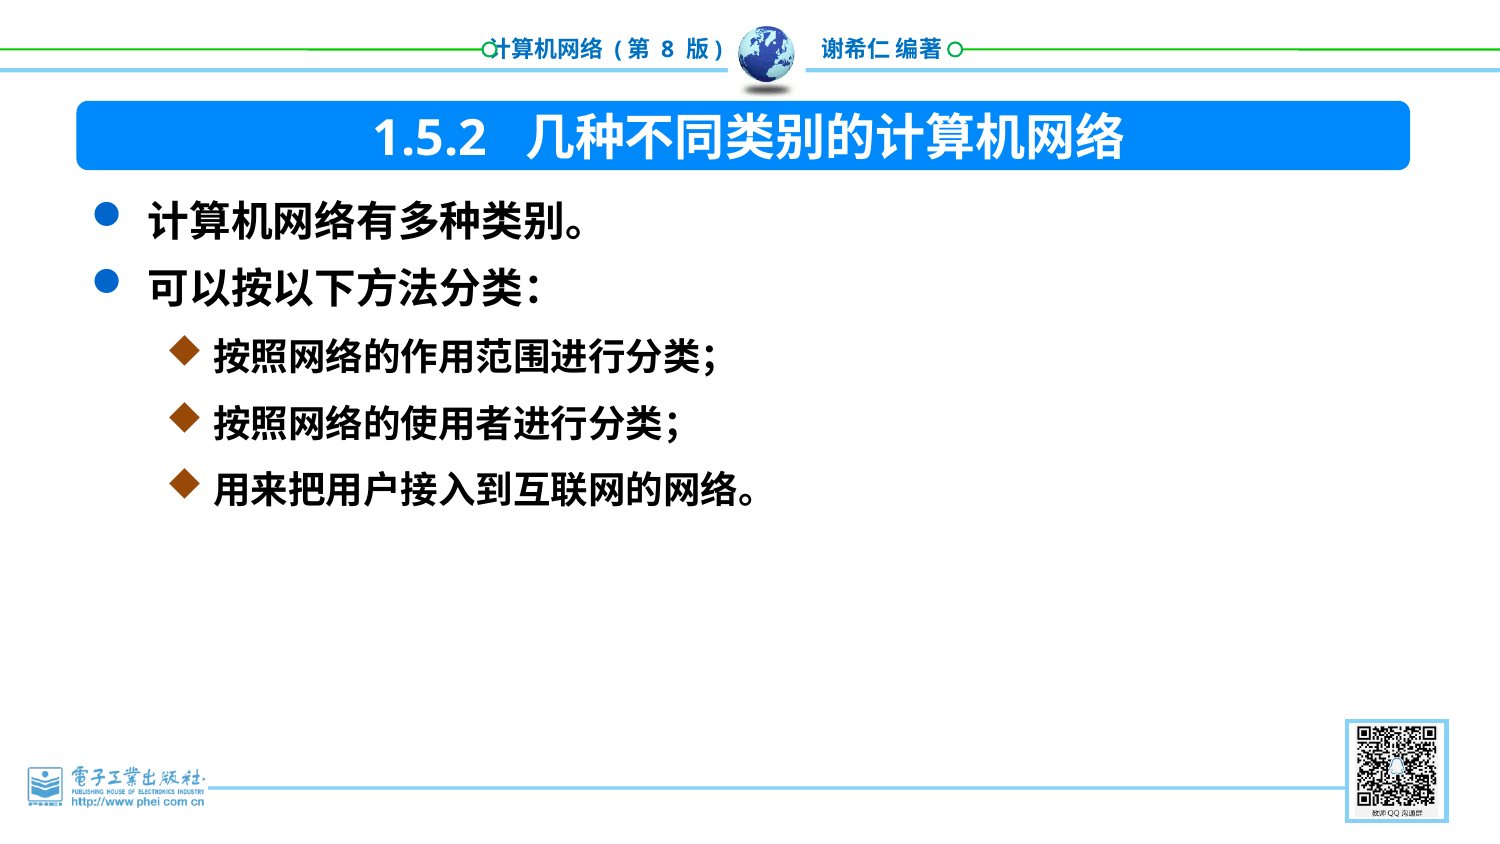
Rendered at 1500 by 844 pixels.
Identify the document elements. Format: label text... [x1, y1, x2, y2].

list 计算机网络有多种类别。 可以按以下方法分类： 按照网络的作用范围进行分类； 按照网络的使用者进行分类； 用来把用户接入到互联网的网络。 [76, 170, 1410, 712]
picture [23, 764, 208, 809]
list 1.5.2 几种不同类别的计算机网络 [204, 105, 1293, 166]
picture [736, 24, 796, 100]
picture [1355, 724, 1438, 817]
